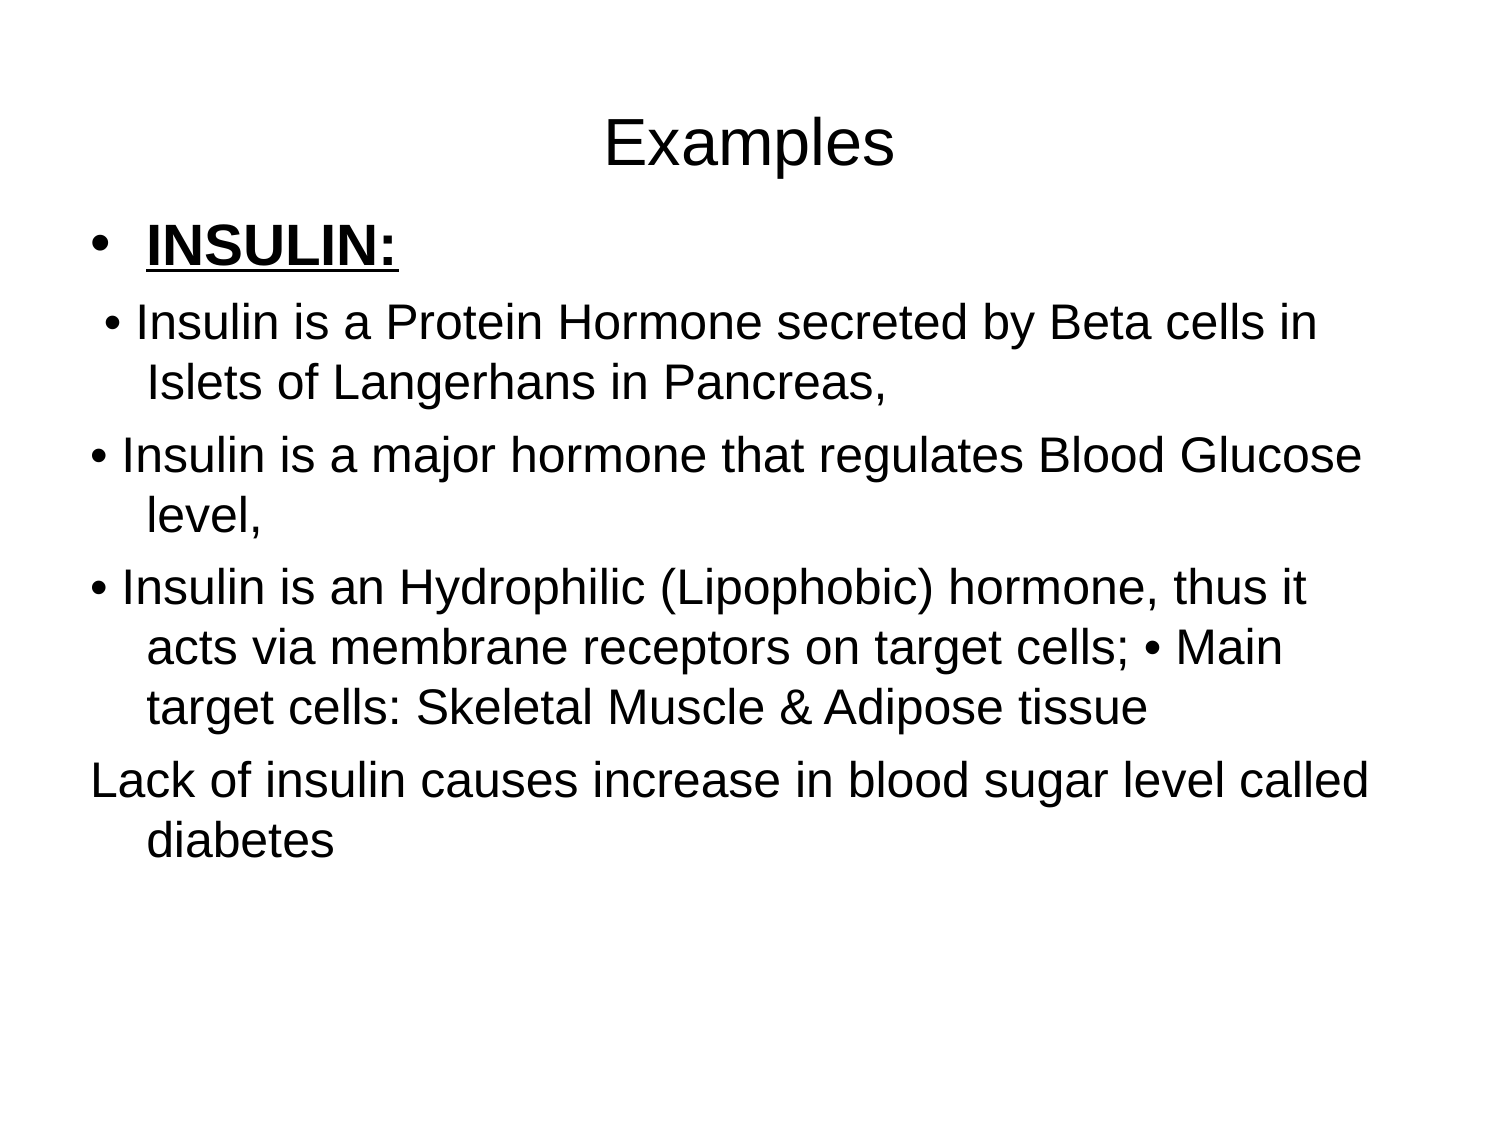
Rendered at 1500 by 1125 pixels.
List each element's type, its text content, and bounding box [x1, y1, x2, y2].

text_box INSULIN: • Insulin is a Protein Hormone secreted by Beta cells in Islets of Langerhans in Pancreas, • Insulin is a major hormone that regulates Blood Glucose level, • Insulin is an Hydrophilic (Lipophobic) hormone, thus it acts via membrane receptors on target cells; • Main target cells: Skeletal Muscle & Adipose tissue Lack of insulin causes increase in blood sugar level called diabetes [74, 199, 1425, 1063]
text_box Examples [74, 45, 1425, 199]
